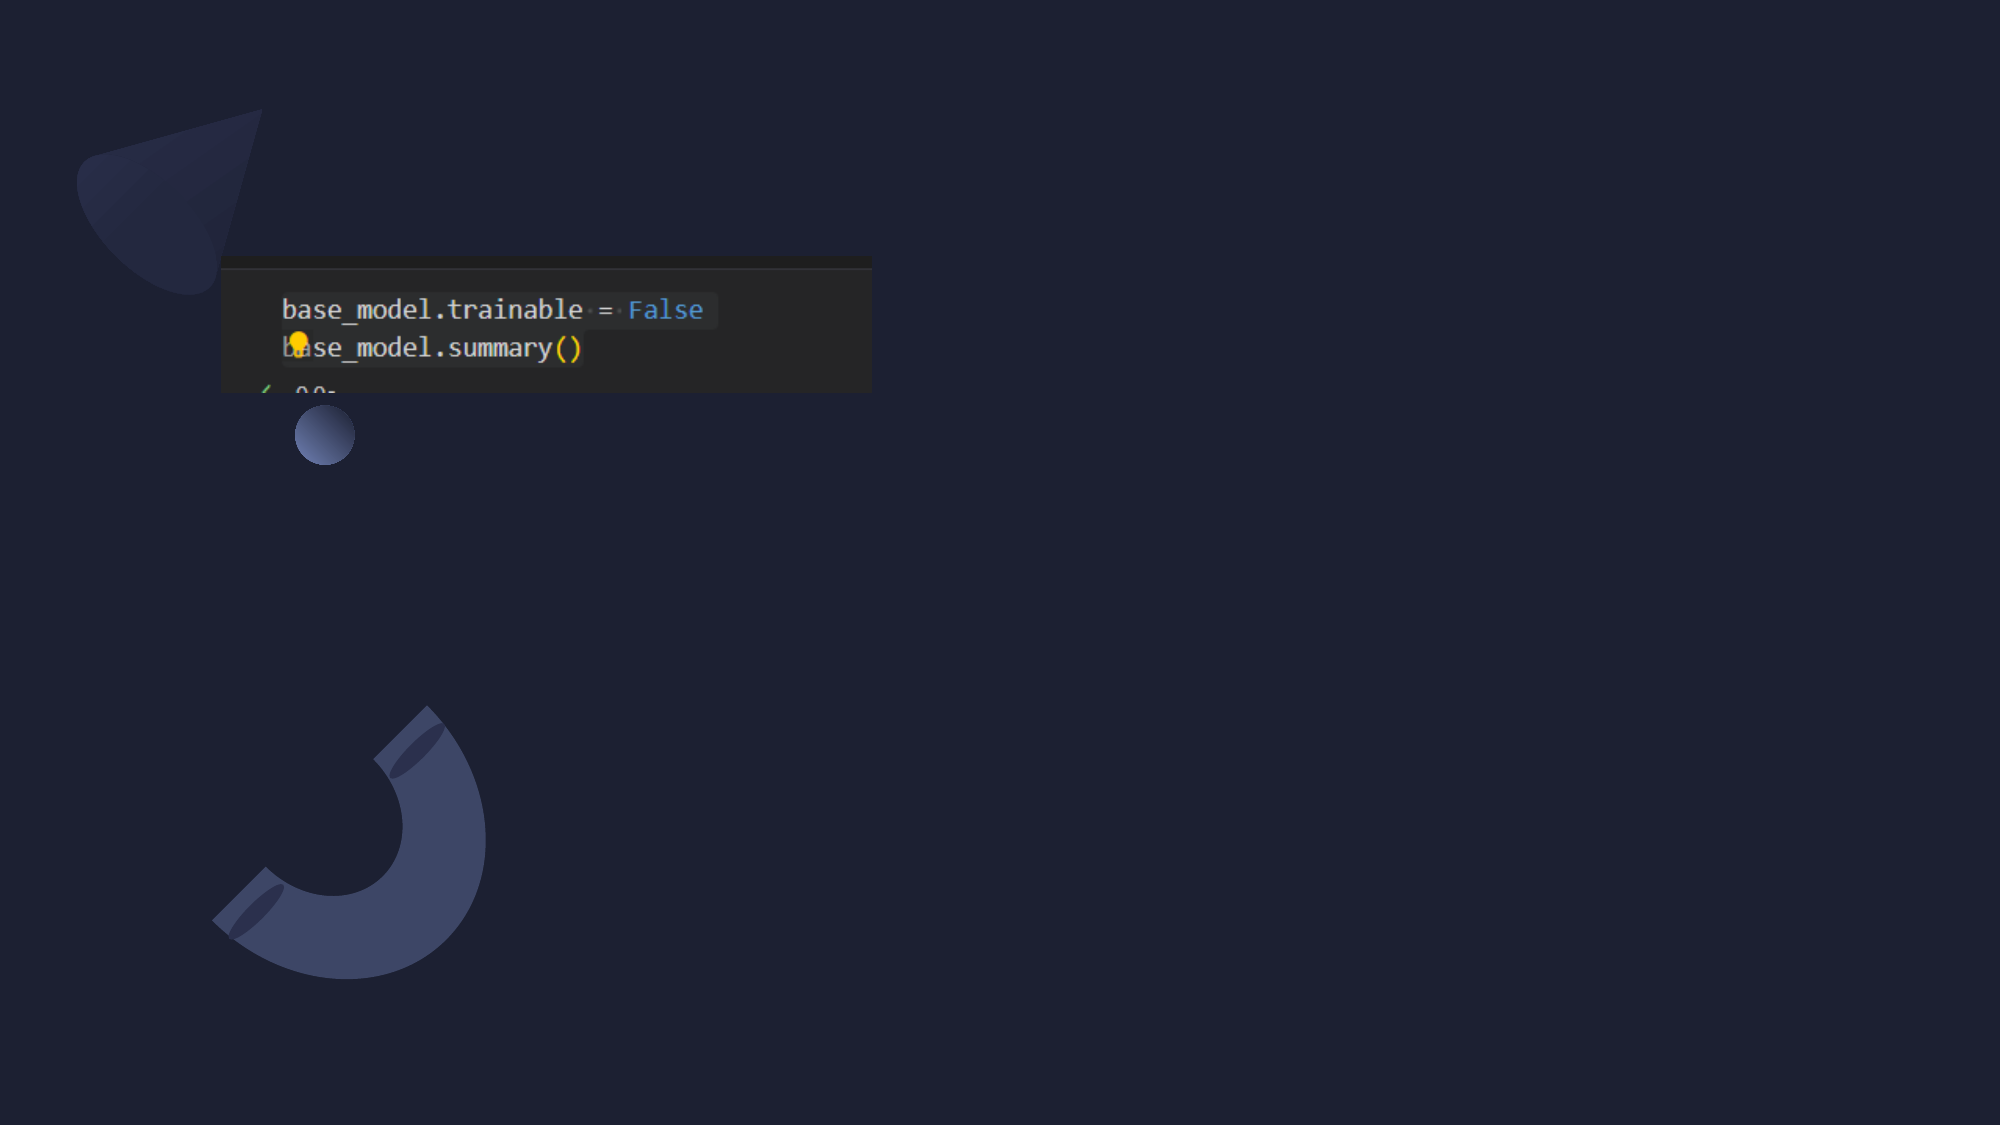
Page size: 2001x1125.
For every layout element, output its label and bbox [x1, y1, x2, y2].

picture [221, 256, 872, 393]
